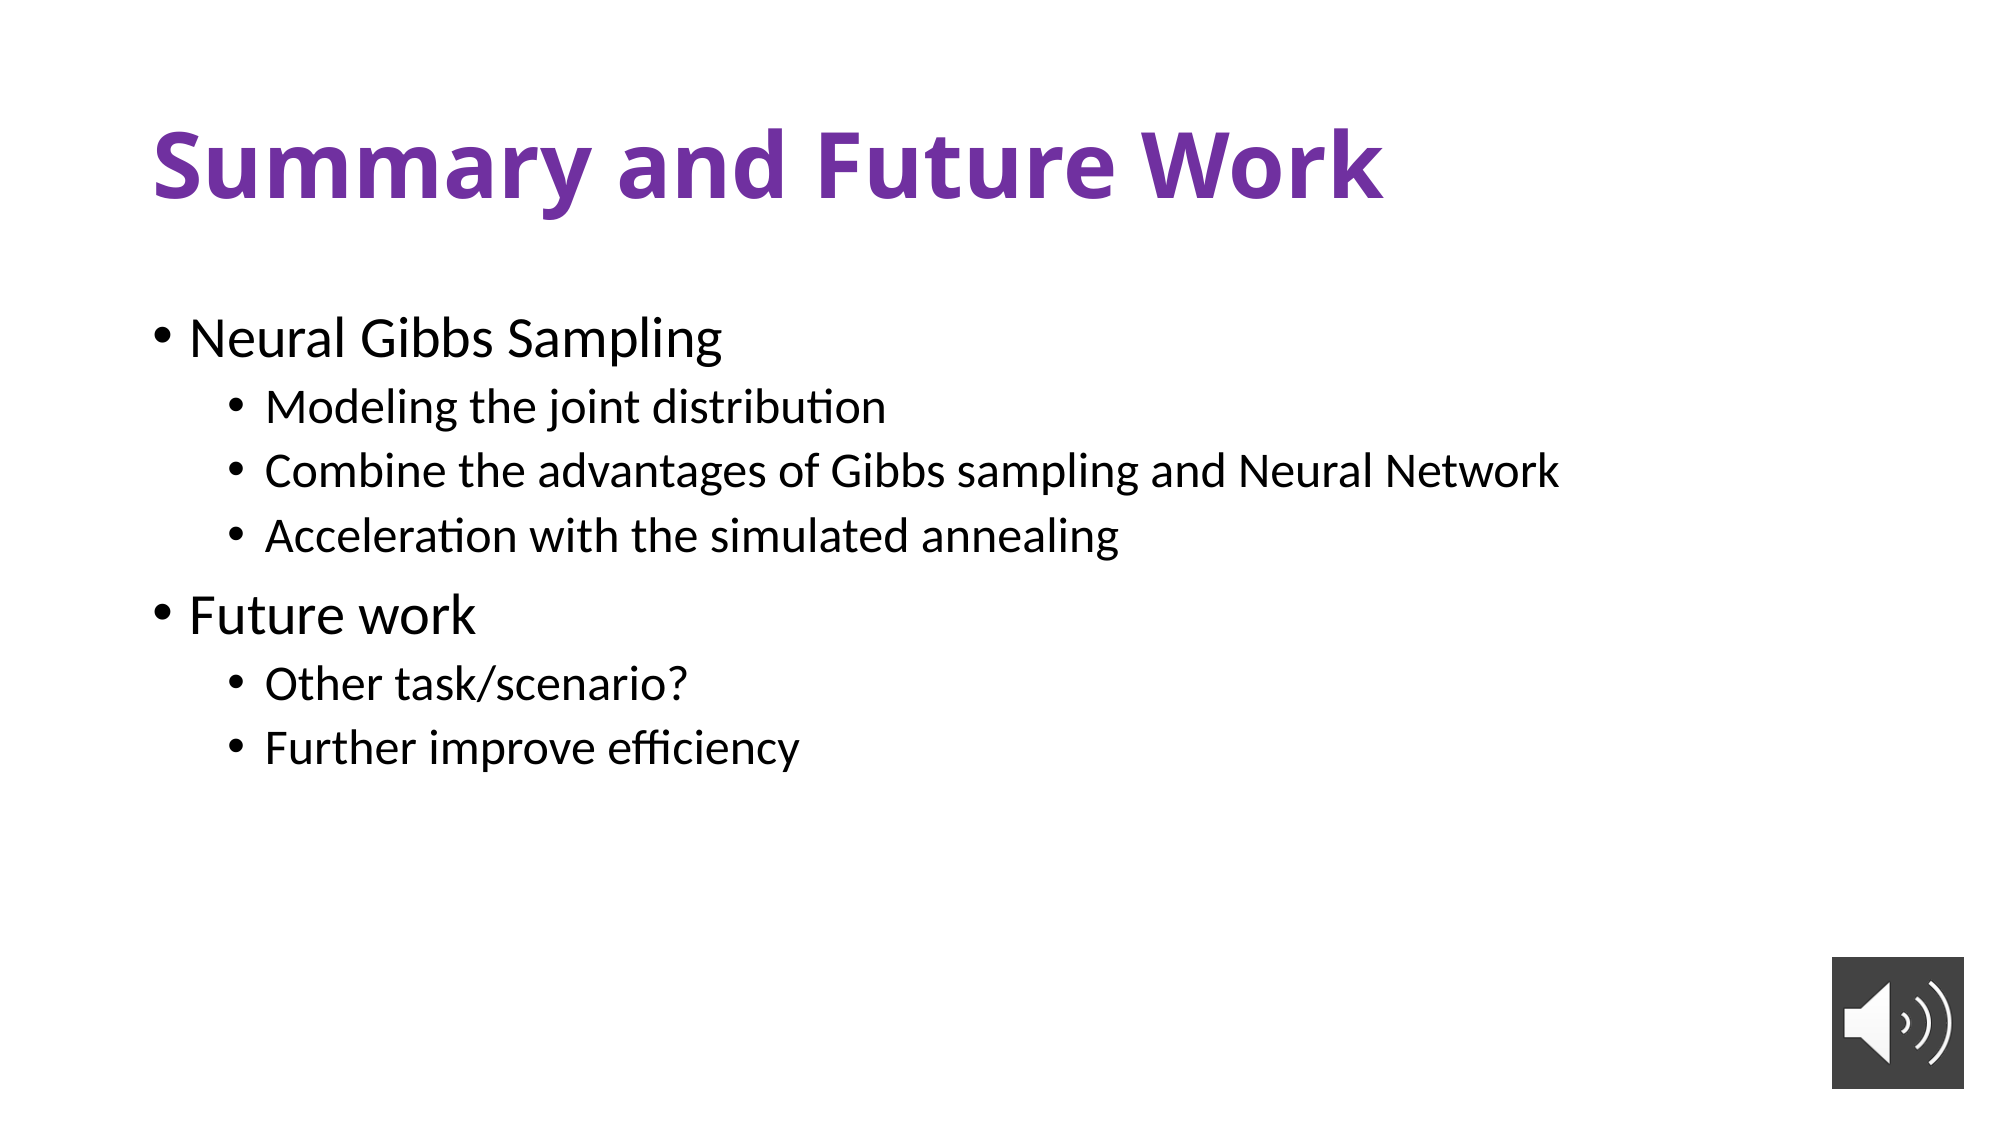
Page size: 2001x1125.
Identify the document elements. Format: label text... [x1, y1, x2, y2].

list Neural Gibbs Sampling Modeling the joint distribution Combine the advantages of Gibbs sampling and Neural Network Acceleration with the simulated annealing Future work Other task/scenario? Further improve efficiency [137, 299, 1863, 1014]
title Summary and Future Work [137, 59, 1863, 278]
picture [1831, 956, 1965, 1090]
